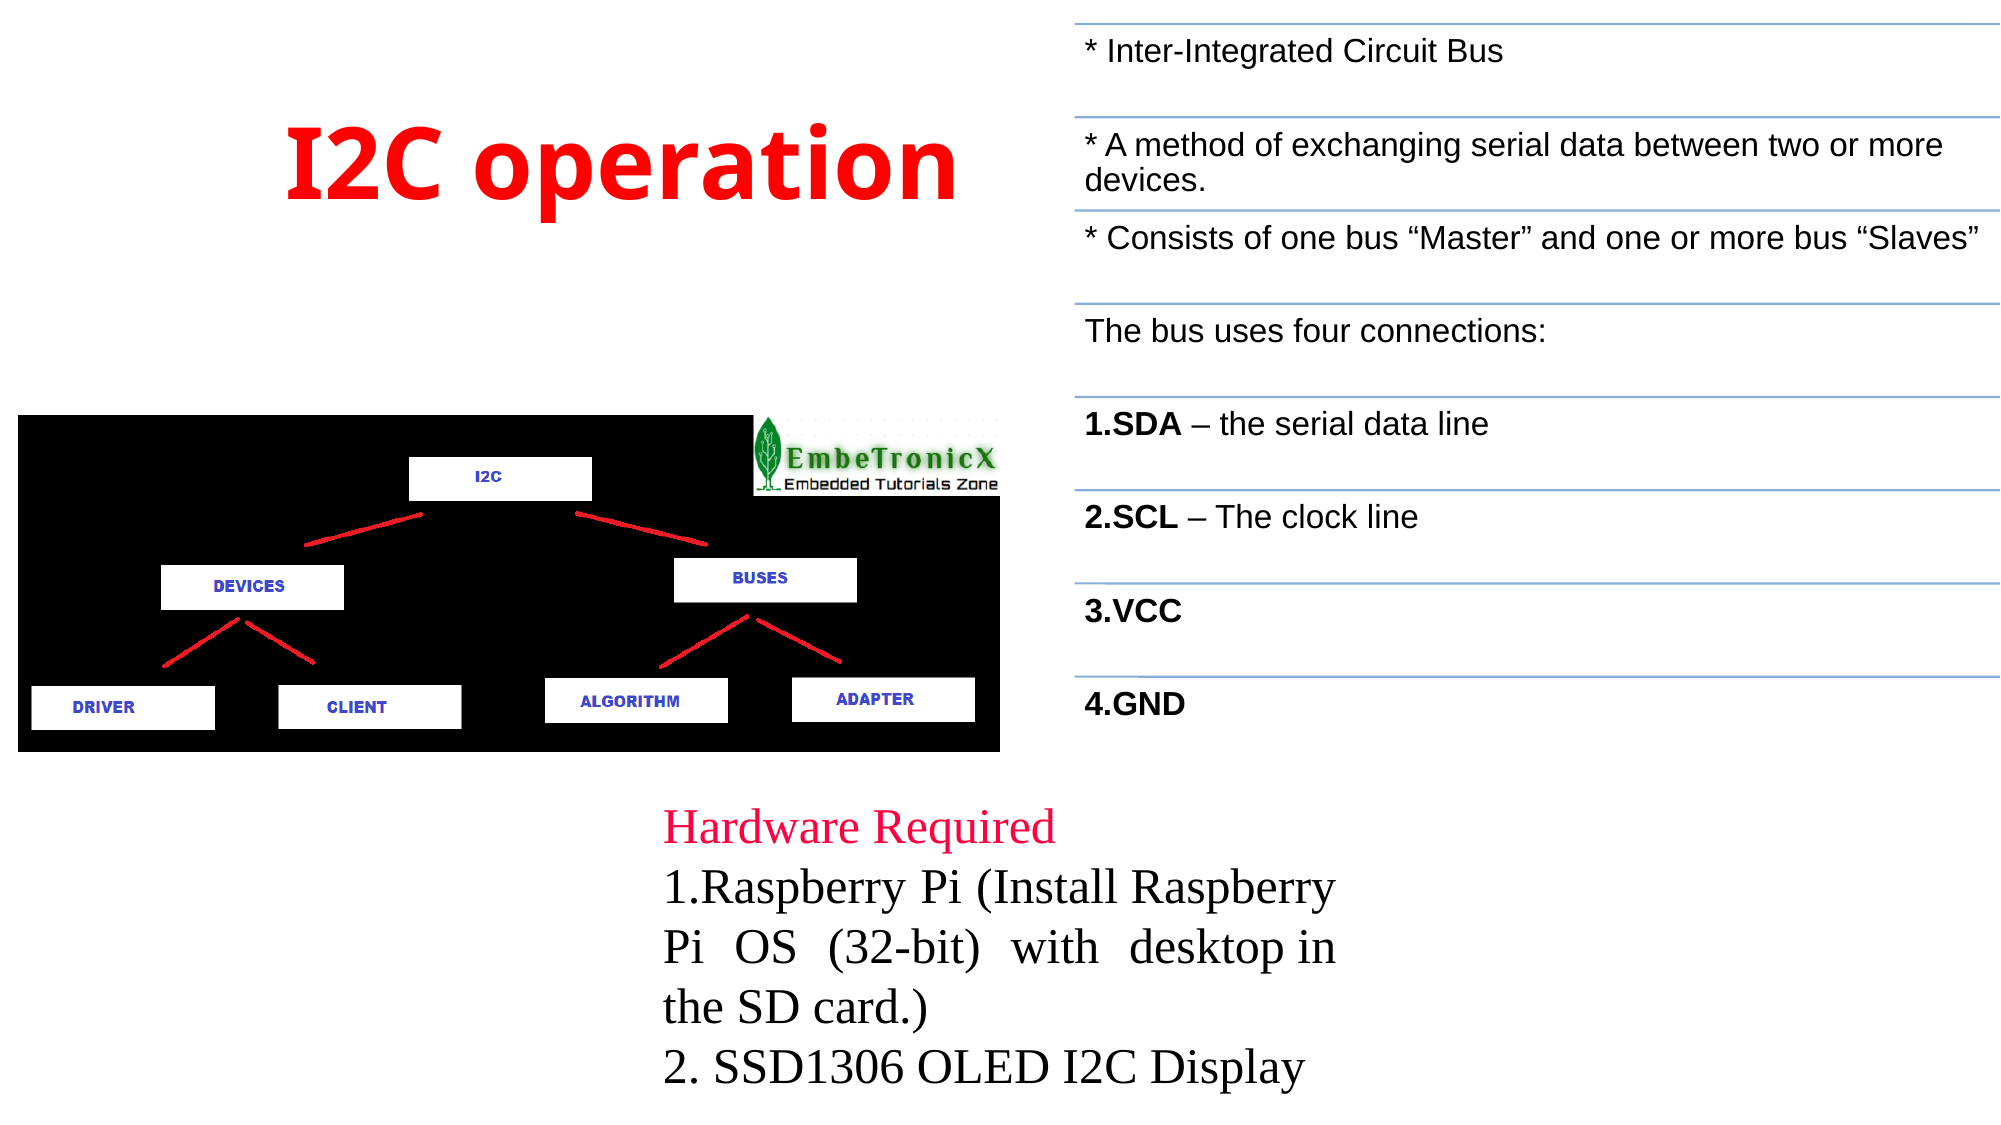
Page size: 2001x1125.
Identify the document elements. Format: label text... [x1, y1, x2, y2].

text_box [1074, 23, 2000, 770]
picture [18, 415, 1000, 752]
text_box I2C operation [271, 162, 1074, 229]
text_box Hardware Required Raspberry Pi (Install Raspberry Pi OS (32-bit) with desktop in the SD card.) 2. SSD1306 OLED I2C Display [648, 786, 1352, 1125]
